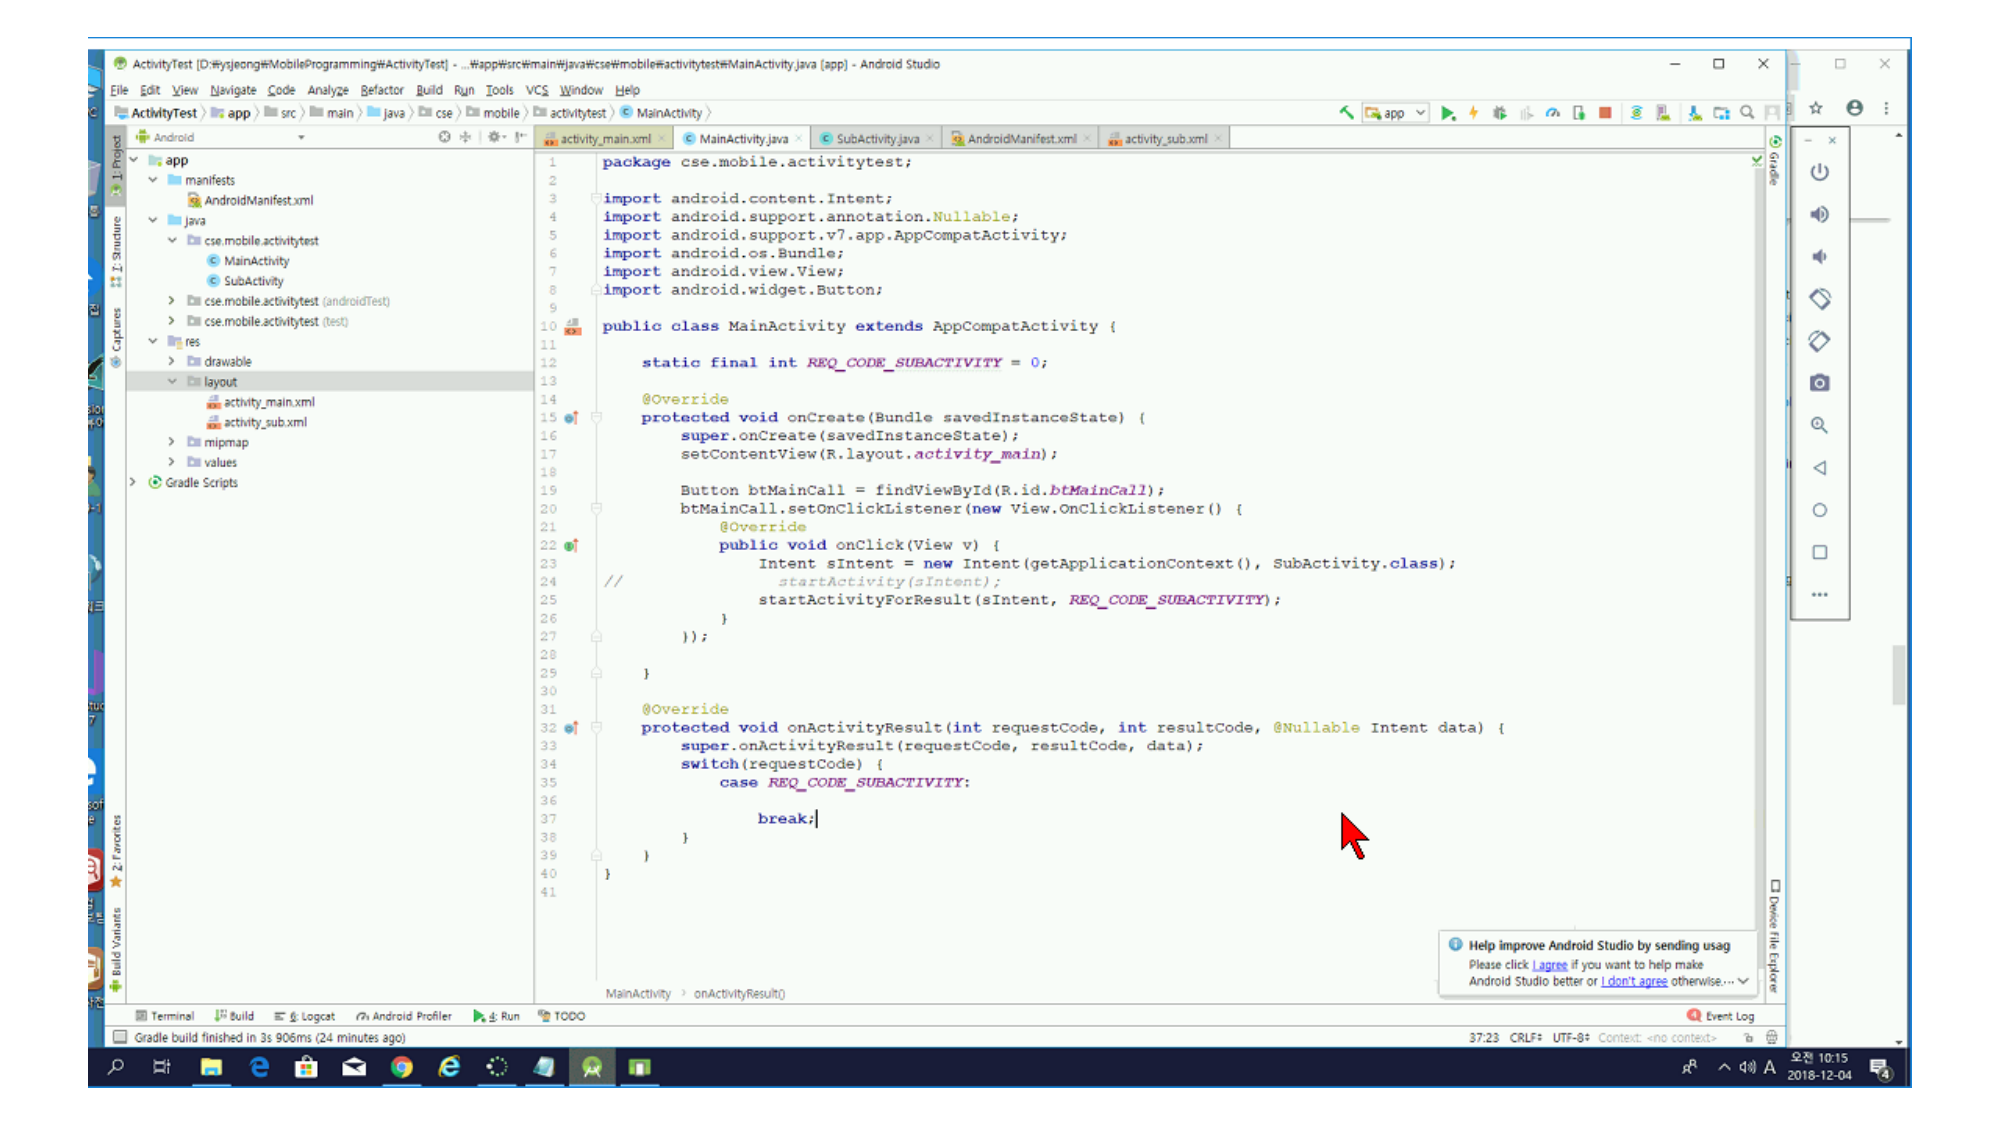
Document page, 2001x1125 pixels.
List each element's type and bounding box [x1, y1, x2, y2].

picture [88, 37, 1912, 1088]
